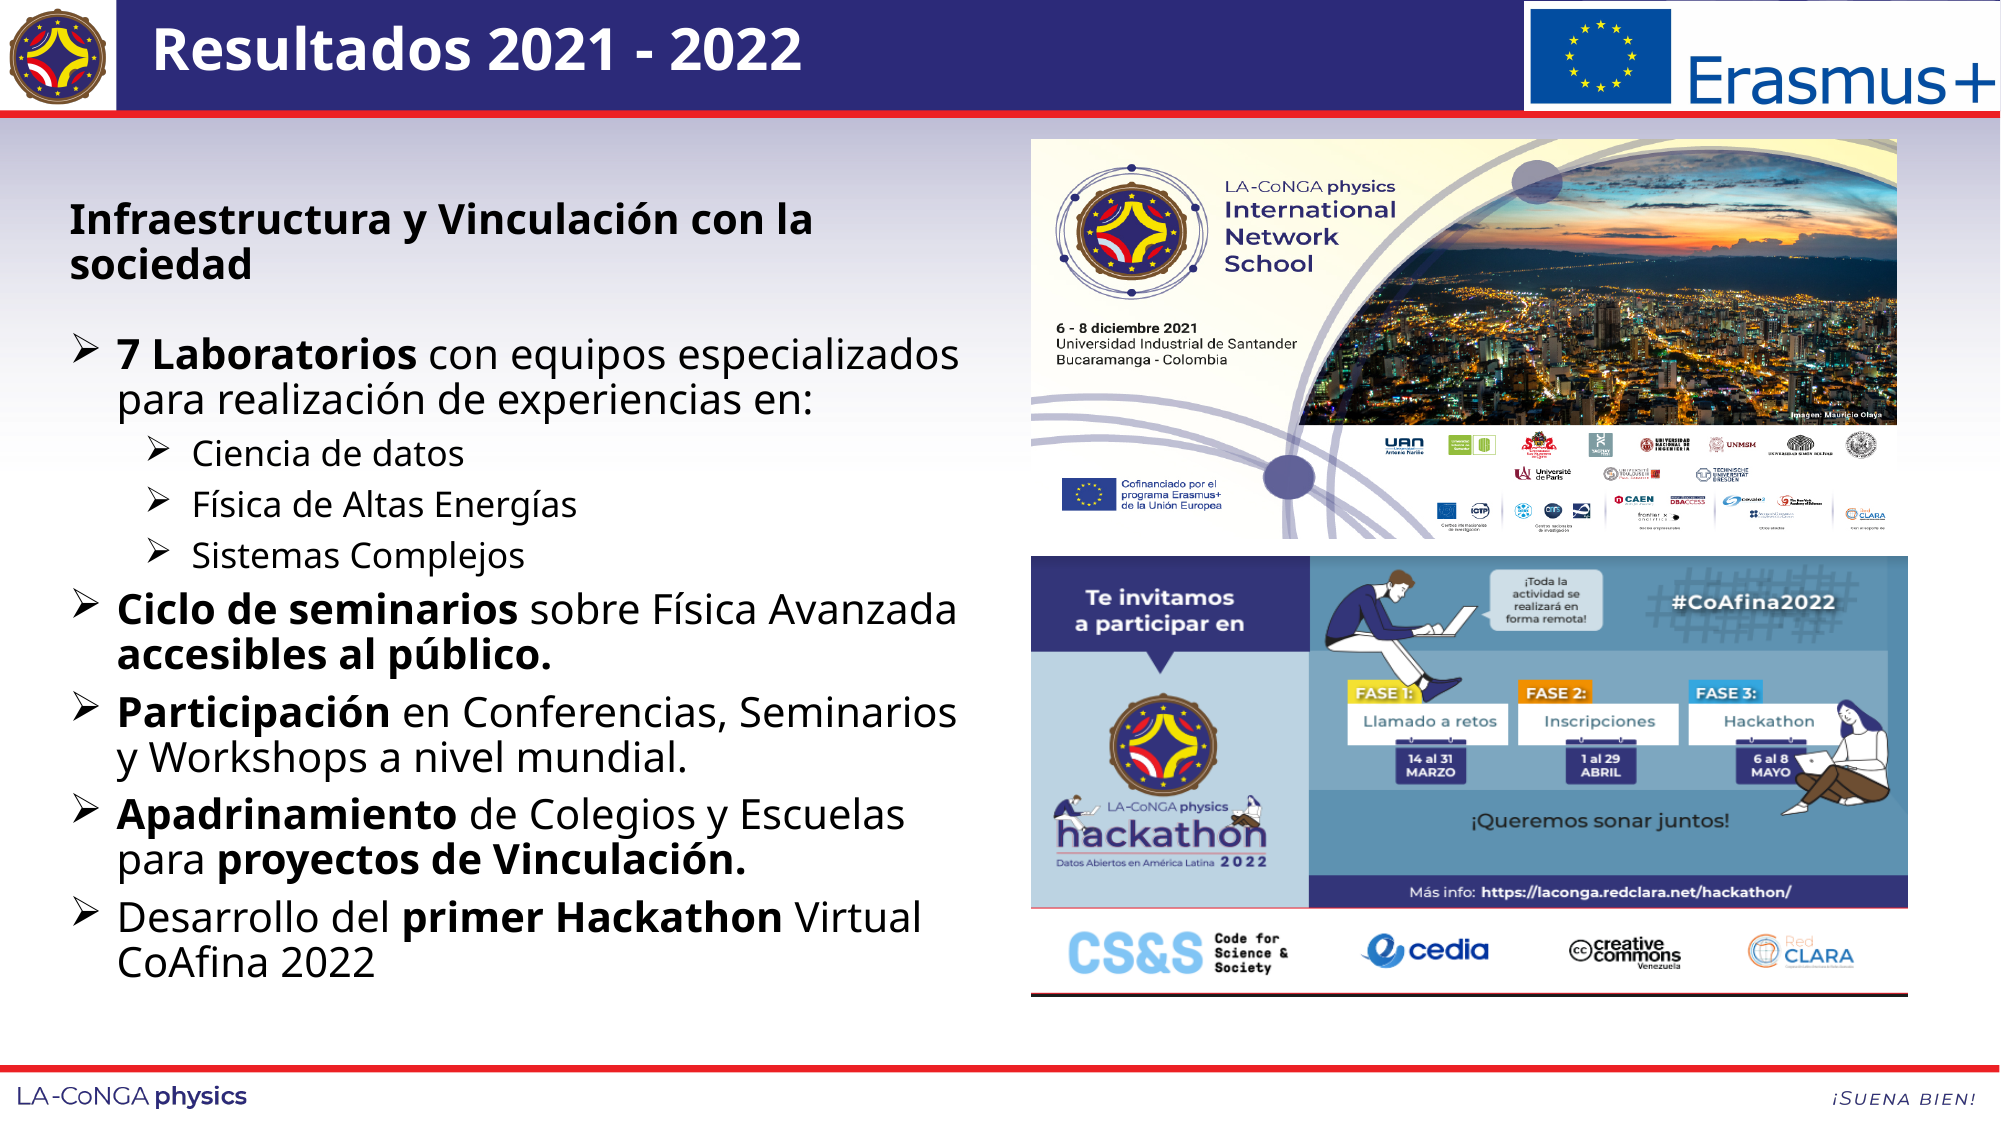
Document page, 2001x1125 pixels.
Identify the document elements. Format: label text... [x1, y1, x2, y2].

picture [8, 7, 107, 106]
picture [1030, 556, 1908, 997]
picture [0, 118, 2001, 539]
title Resultados 2021 - 2022 [136, 12, 1518, 101]
picture [1523, 0, 2001, 112]
picture [15, 1082, 247, 1111]
list Infraestructura y Vinculación con la sociedad 7 Laboratorios con equipos especializados para realización de experiencias en: Ciencia de datos Física de Altas Energías Sistemas Complejos Ciclo de seminarios sobre Física Avanzada accesibles al público. Participación en Conferencias, Seminarios y Workshops a nivel mundial. Apadrinamiento de Colegios y Escuelas para proyectos de Vinculación. Desarrollo del primer Hackathon Virtual CoAfina 2022 [54, 128, 986, 997]
picture [1829, 1089, 1980, 1109]
